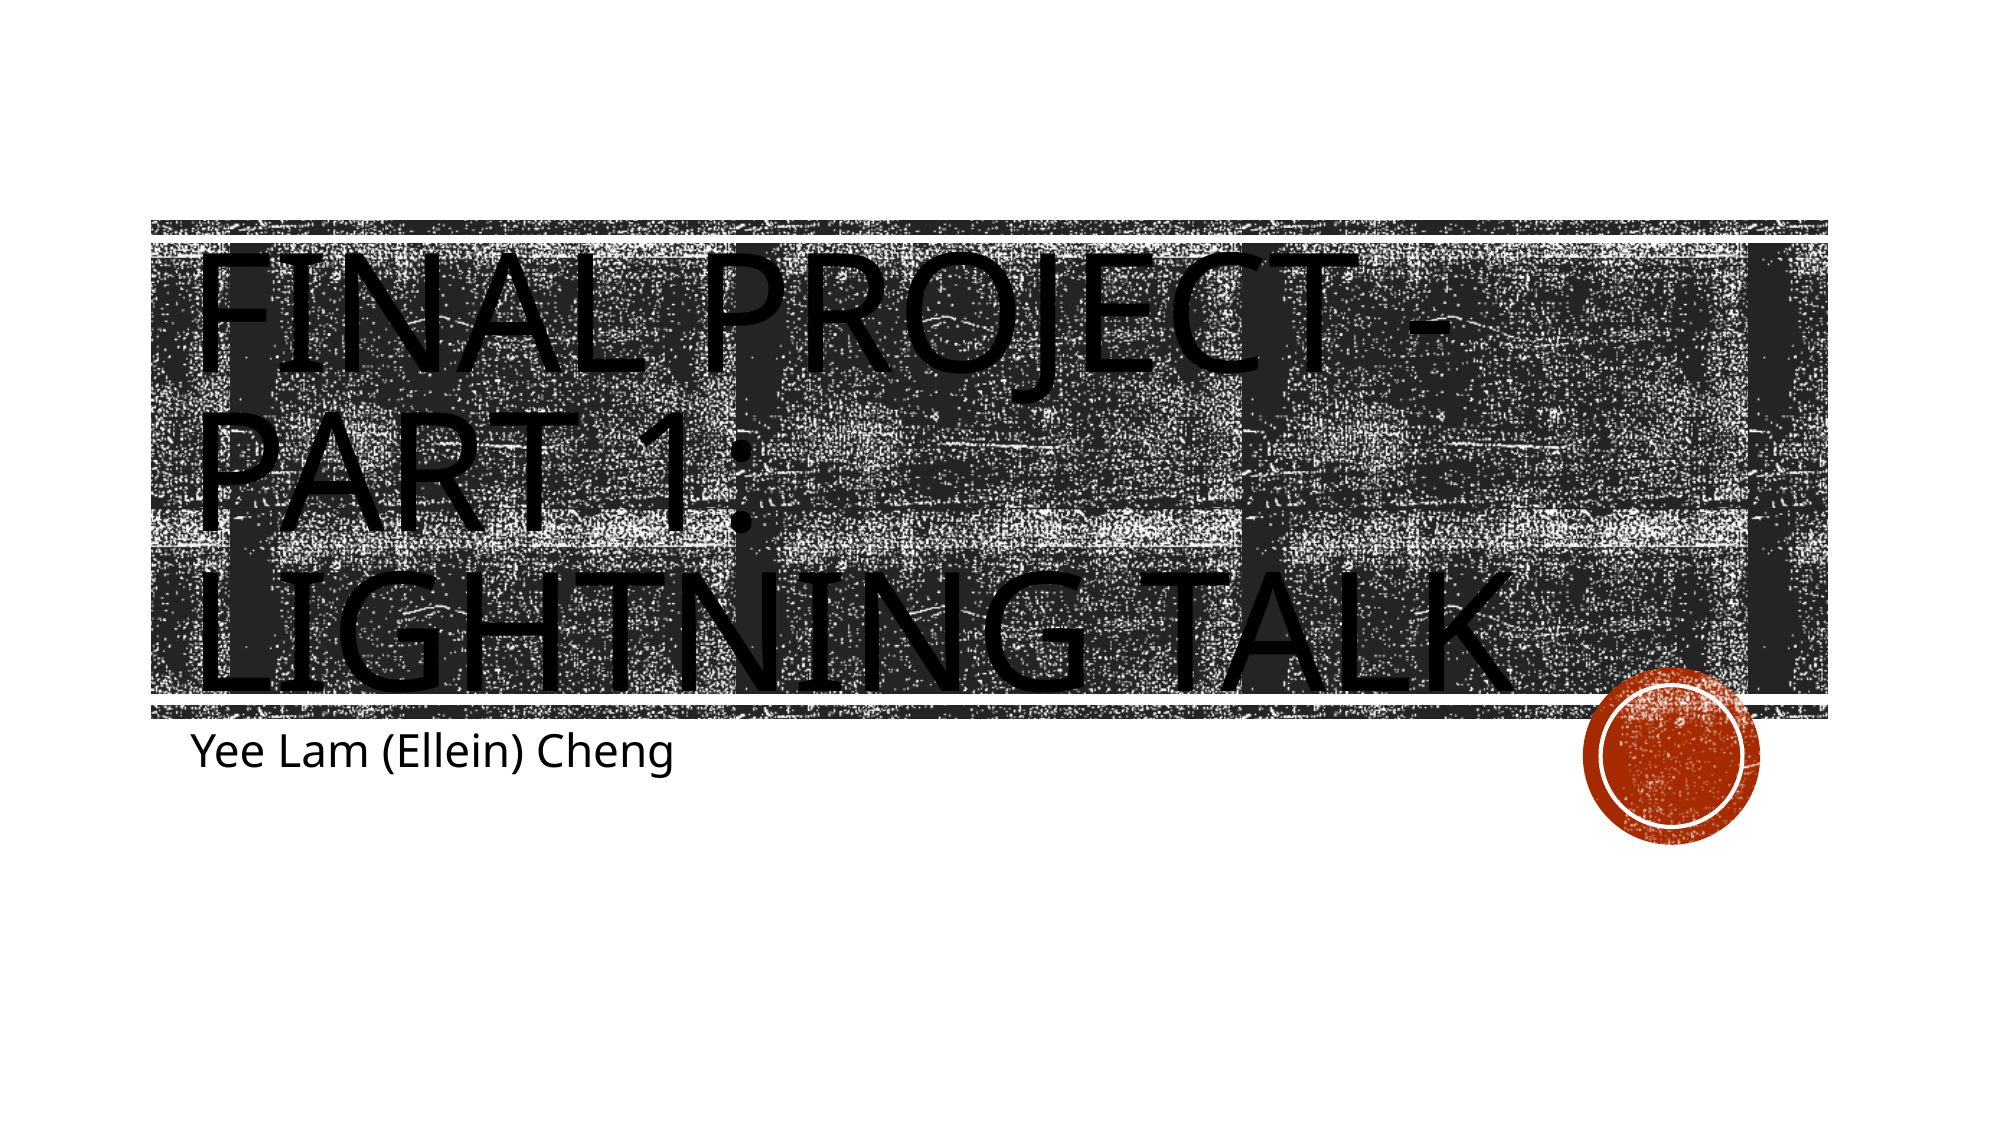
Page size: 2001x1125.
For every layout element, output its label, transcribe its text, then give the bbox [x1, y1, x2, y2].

subtitle Yee Lam (Ellein) Cheng [175, 720, 1470, 896]
title Final Project - Part 1: Lightning Talk [172, 234, 1808, 733]
